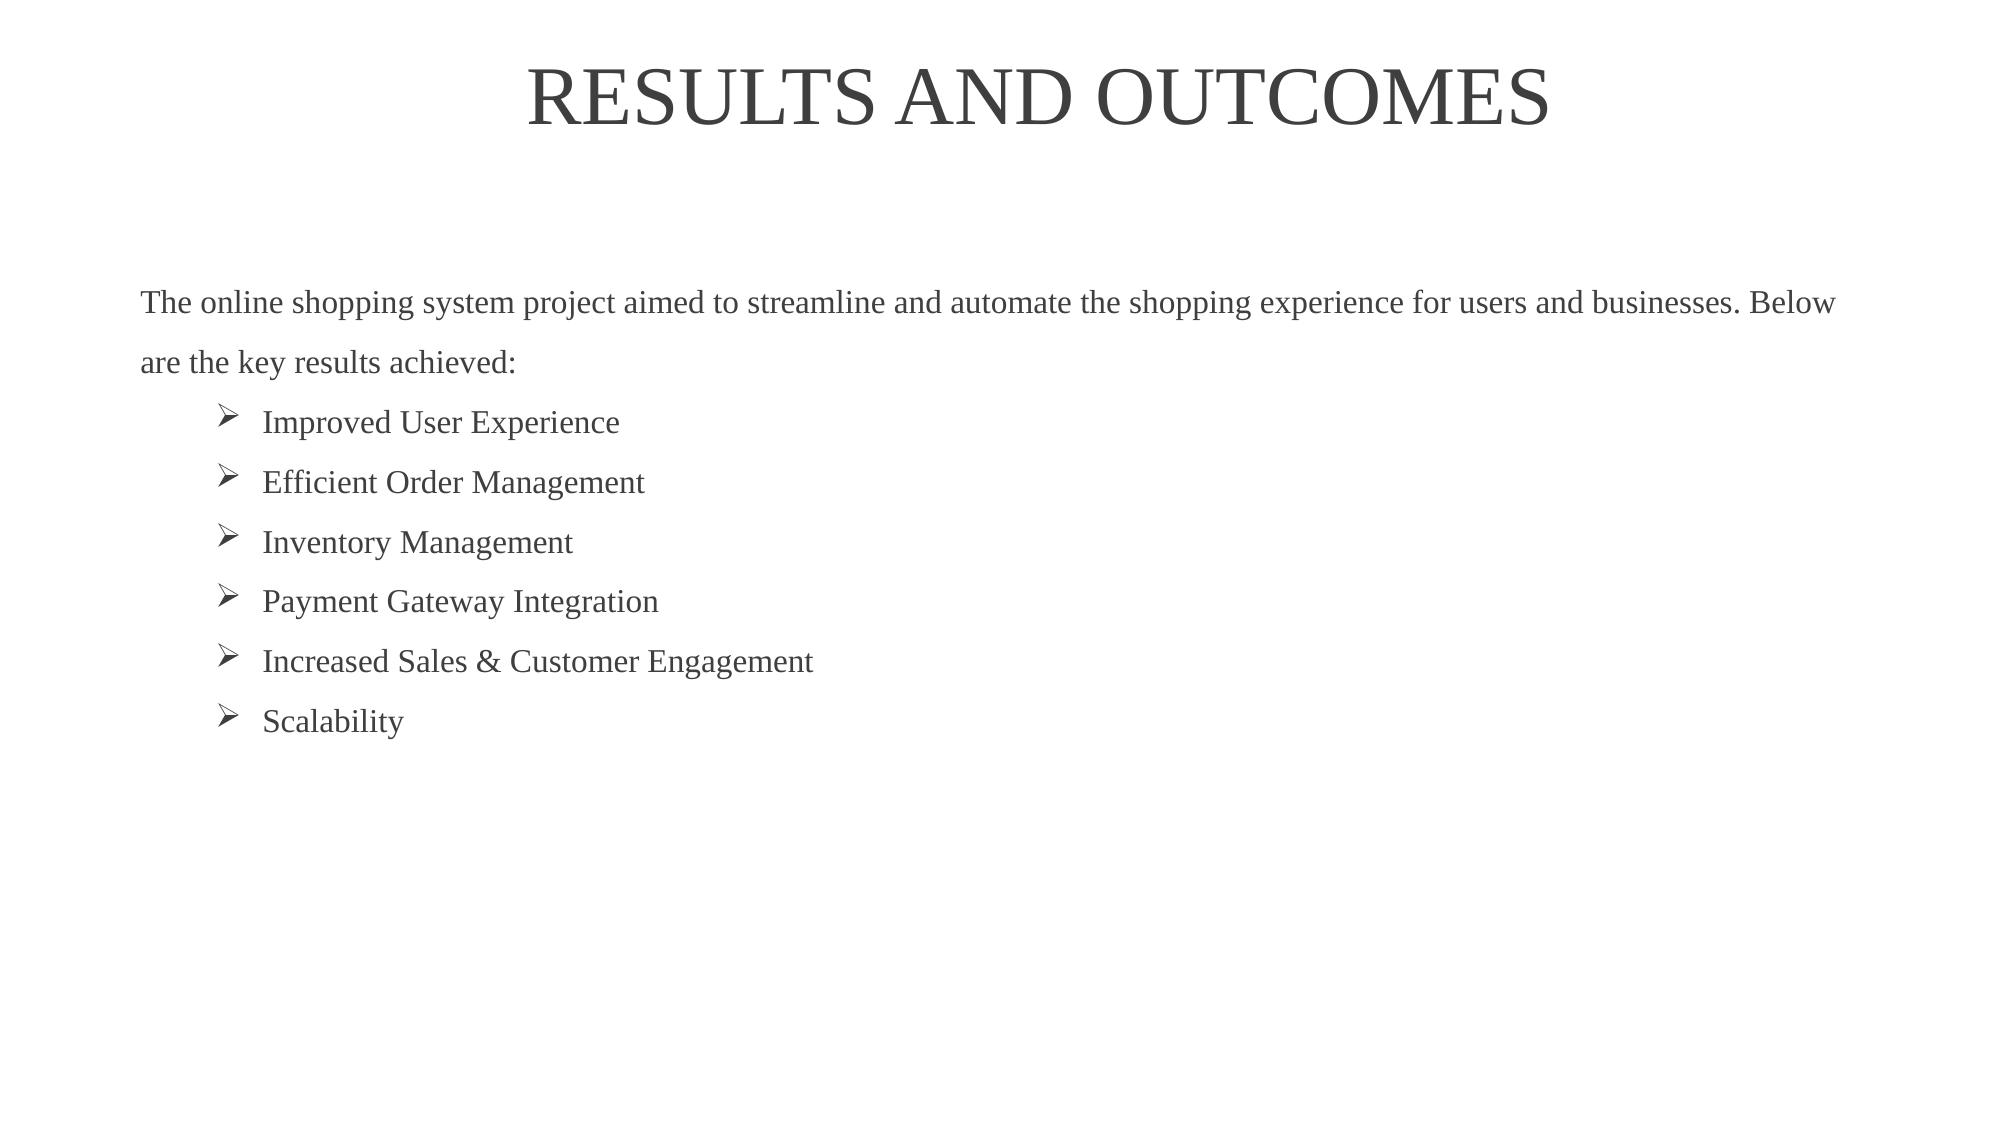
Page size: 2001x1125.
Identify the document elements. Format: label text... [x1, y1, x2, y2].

text_box The online shopping system project aimed to streamline and automate the shopping experience for users and businesses. Below are the key results achieved: Improved User Experience Efficient Order Management Inventory Management Payment Gateway Integration Increased Sales & Customer Engagement Scalability [125, 252, 1899, 747]
text_box RESULTS AND OUTCOMES [441, 33, 1637, 149]
